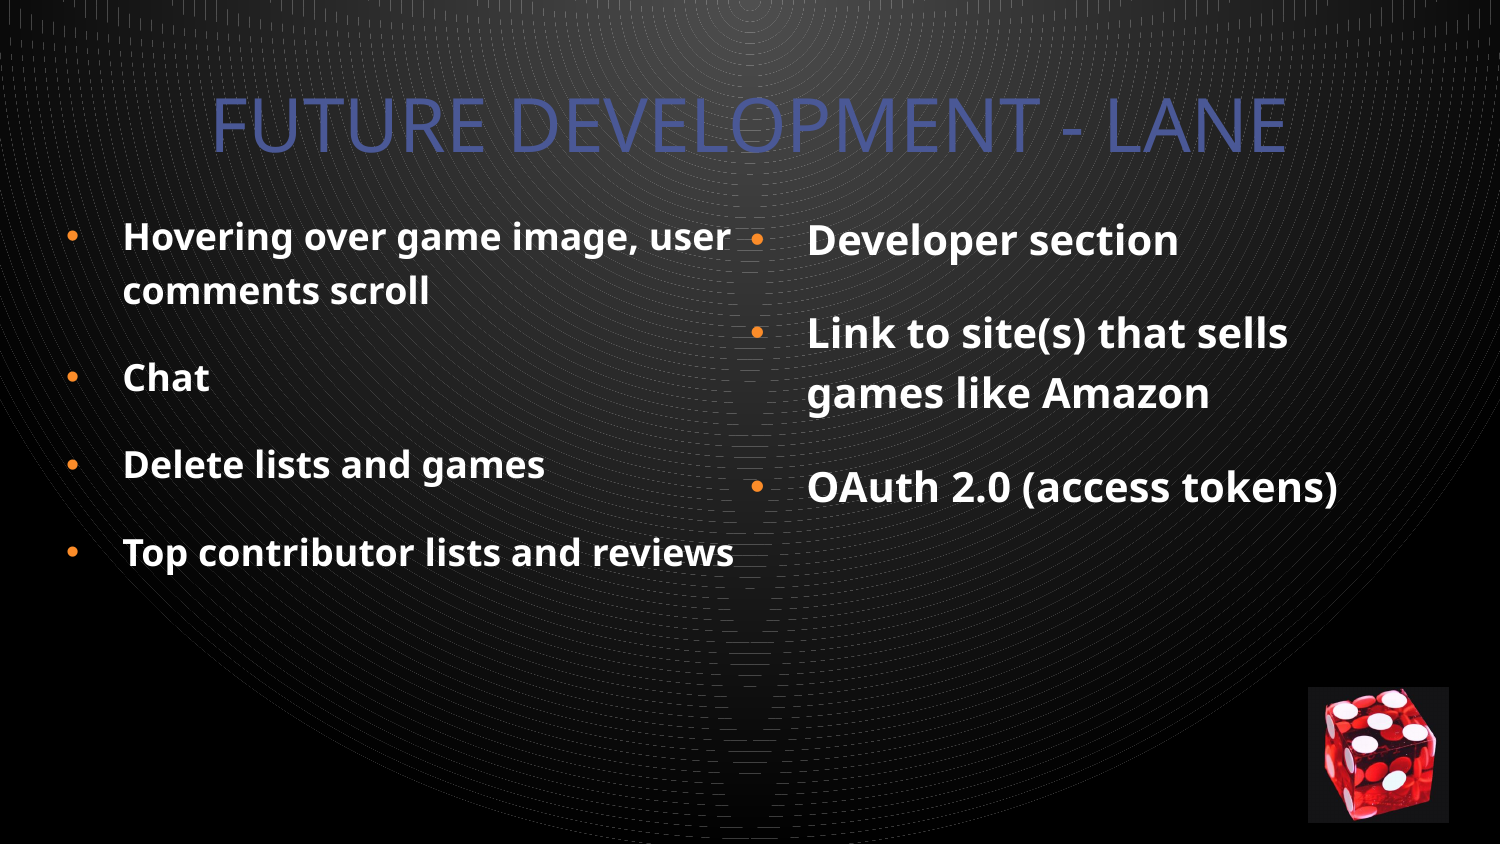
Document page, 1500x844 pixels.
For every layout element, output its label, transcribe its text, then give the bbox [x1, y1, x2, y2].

picture [1307, 687, 1450, 823]
list Hovering over game image, user comments scroll Chat Delete lists and games Top contributor lists and reviews Developer section Link to site(s) that sells games like Amazon OAuth 2.0 (access tokens) [51, 189, 1449, 666]
title FUTURE DEVELOPMENT - lane [51, 72, 1449, 167]
